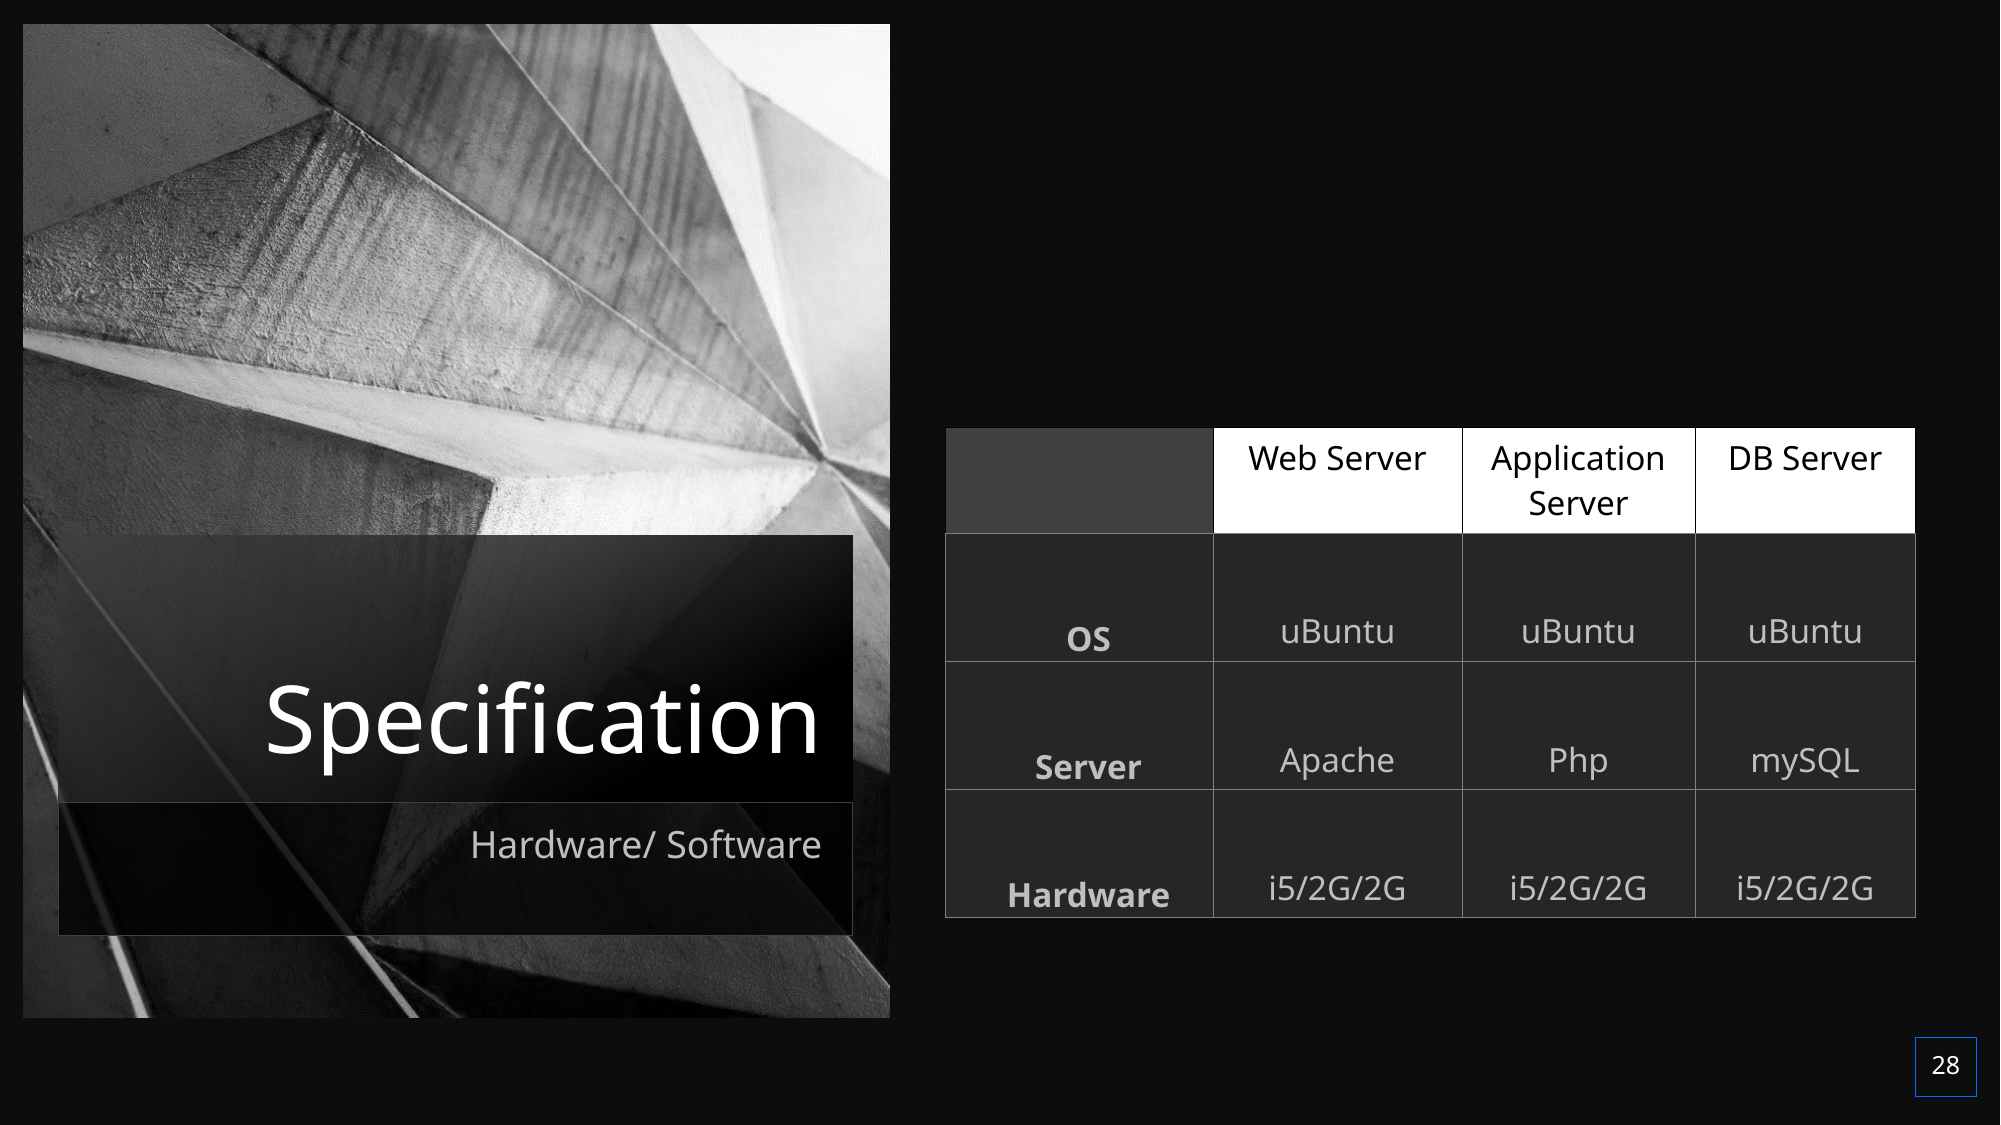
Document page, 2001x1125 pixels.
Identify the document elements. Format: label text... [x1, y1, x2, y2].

table_cell uBuntu [1696, 534, 1915, 661]
table_cell Apache [1214, 662, 1462, 789]
table_header Web Server [1214, 428, 1462, 533]
table_header Application Server [1463, 428, 1695, 533]
table_cell i5/2G/2G [1696, 790, 1915, 917]
slide_number 28 [1915, 1037, 1977, 1097]
table_cell i5/2G/2G [1463, 790, 1695, 917]
table_cell Server [946, 662, 1213, 789]
table_header [946, 428, 1213, 533]
table_cell i5/2G/2G [1214, 790, 1462, 917]
table_cell OS [946, 534, 1213, 661]
table_cell uBuntu [1214, 534, 1462, 661]
table_header DB Server [1696, 428, 1915, 533]
picture [23, 24, 890, 1018]
table_cell Php [1463, 662, 1695, 789]
table_cell Hardware [946, 790, 1213, 917]
table_cell mySQL [1696, 662, 1915, 789]
table_cell uBuntu [1463, 534, 1695, 661]
